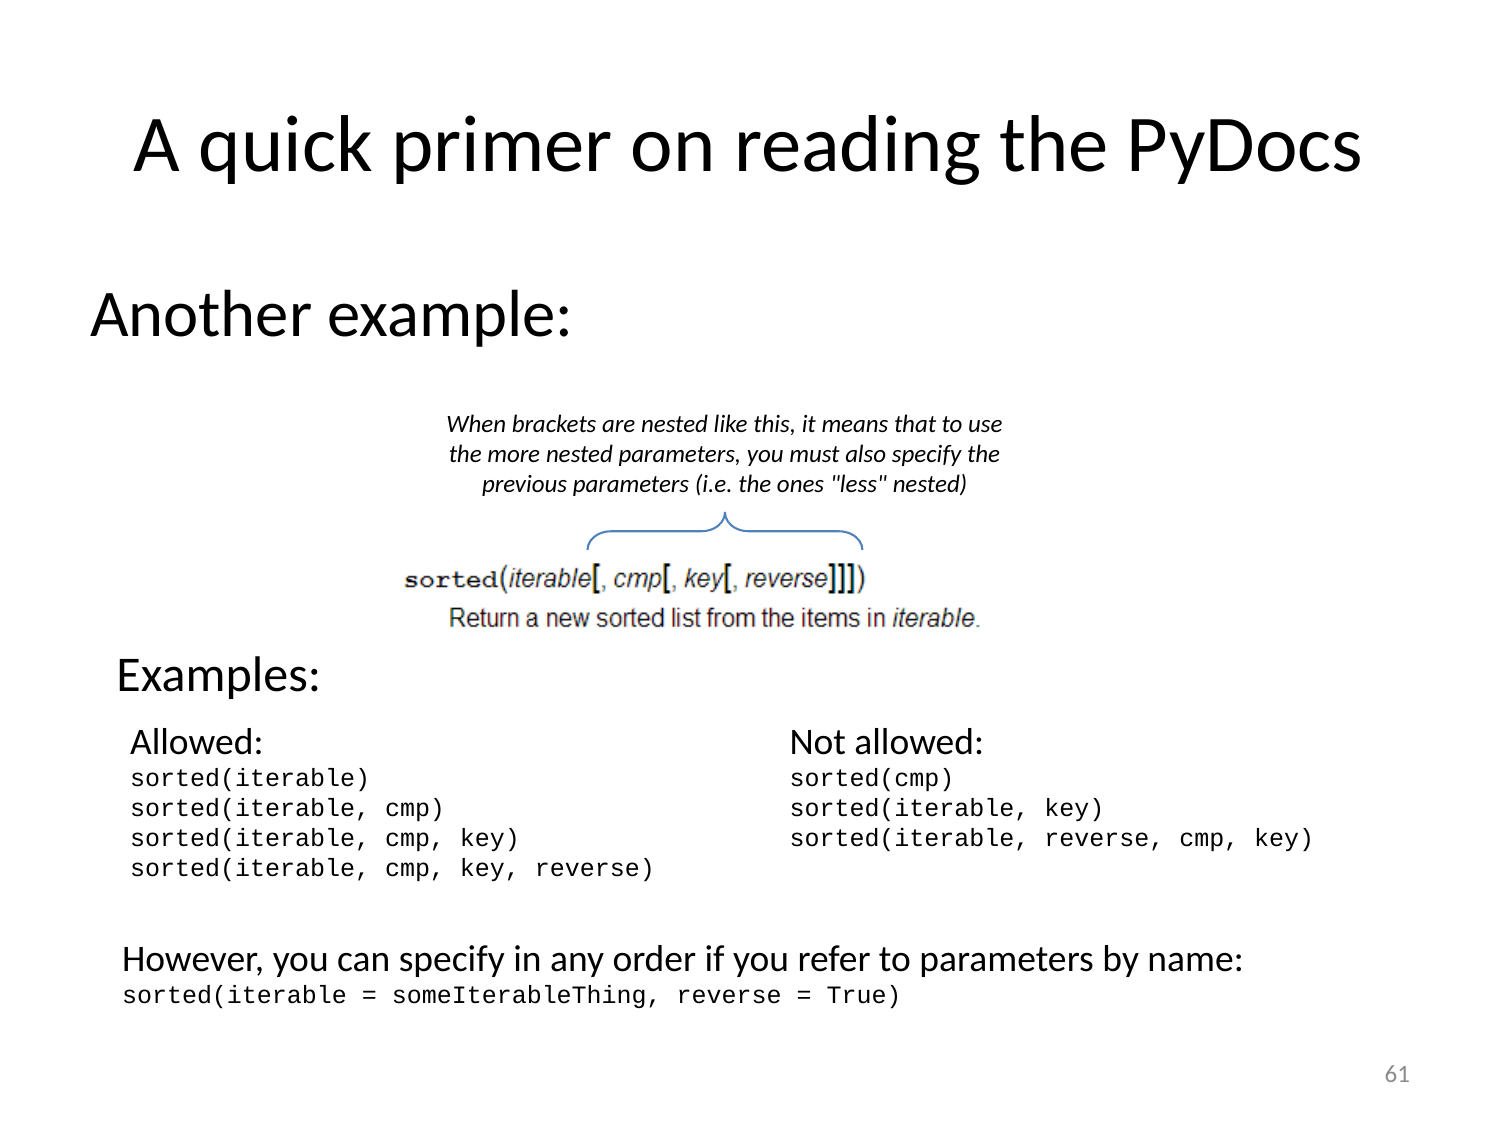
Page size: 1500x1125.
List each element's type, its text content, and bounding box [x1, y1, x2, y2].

list Another example: [75, 262, 1425, 1005]
text_box Not allowed: sorted(cmp) sorted(iterable, key) sorted(iterable, reverse, cmp, key) [774, 709, 1330, 859]
slide_number 61 [1074, 1042, 1425, 1103]
text_box Allowed: sorted(iterable) sorted(iterable, cmp) sorted(iterable, cmp, key) sorted(iterable, cmp, key, reverse) [115, 709, 671, 889]
text_box Examples: [101, 634, 337, 710]
text_box However, you can specify in any order if you refer to parameters by name: sorted(iterable = someIterableThing, reverse = True) [107, 926, 1260, 1017]
picture [399, 562, 999, 643]
text_box [586, 511, 864, 551]
text_box When brackets are nested like this, it means that to use the more nested parameters, you must also specify the previous parameters (i.e. the ones "less" nested) [412, 399, 1038, 505]
title A quick primer on reading the PyDocs [75, 45, 1425, 233]
